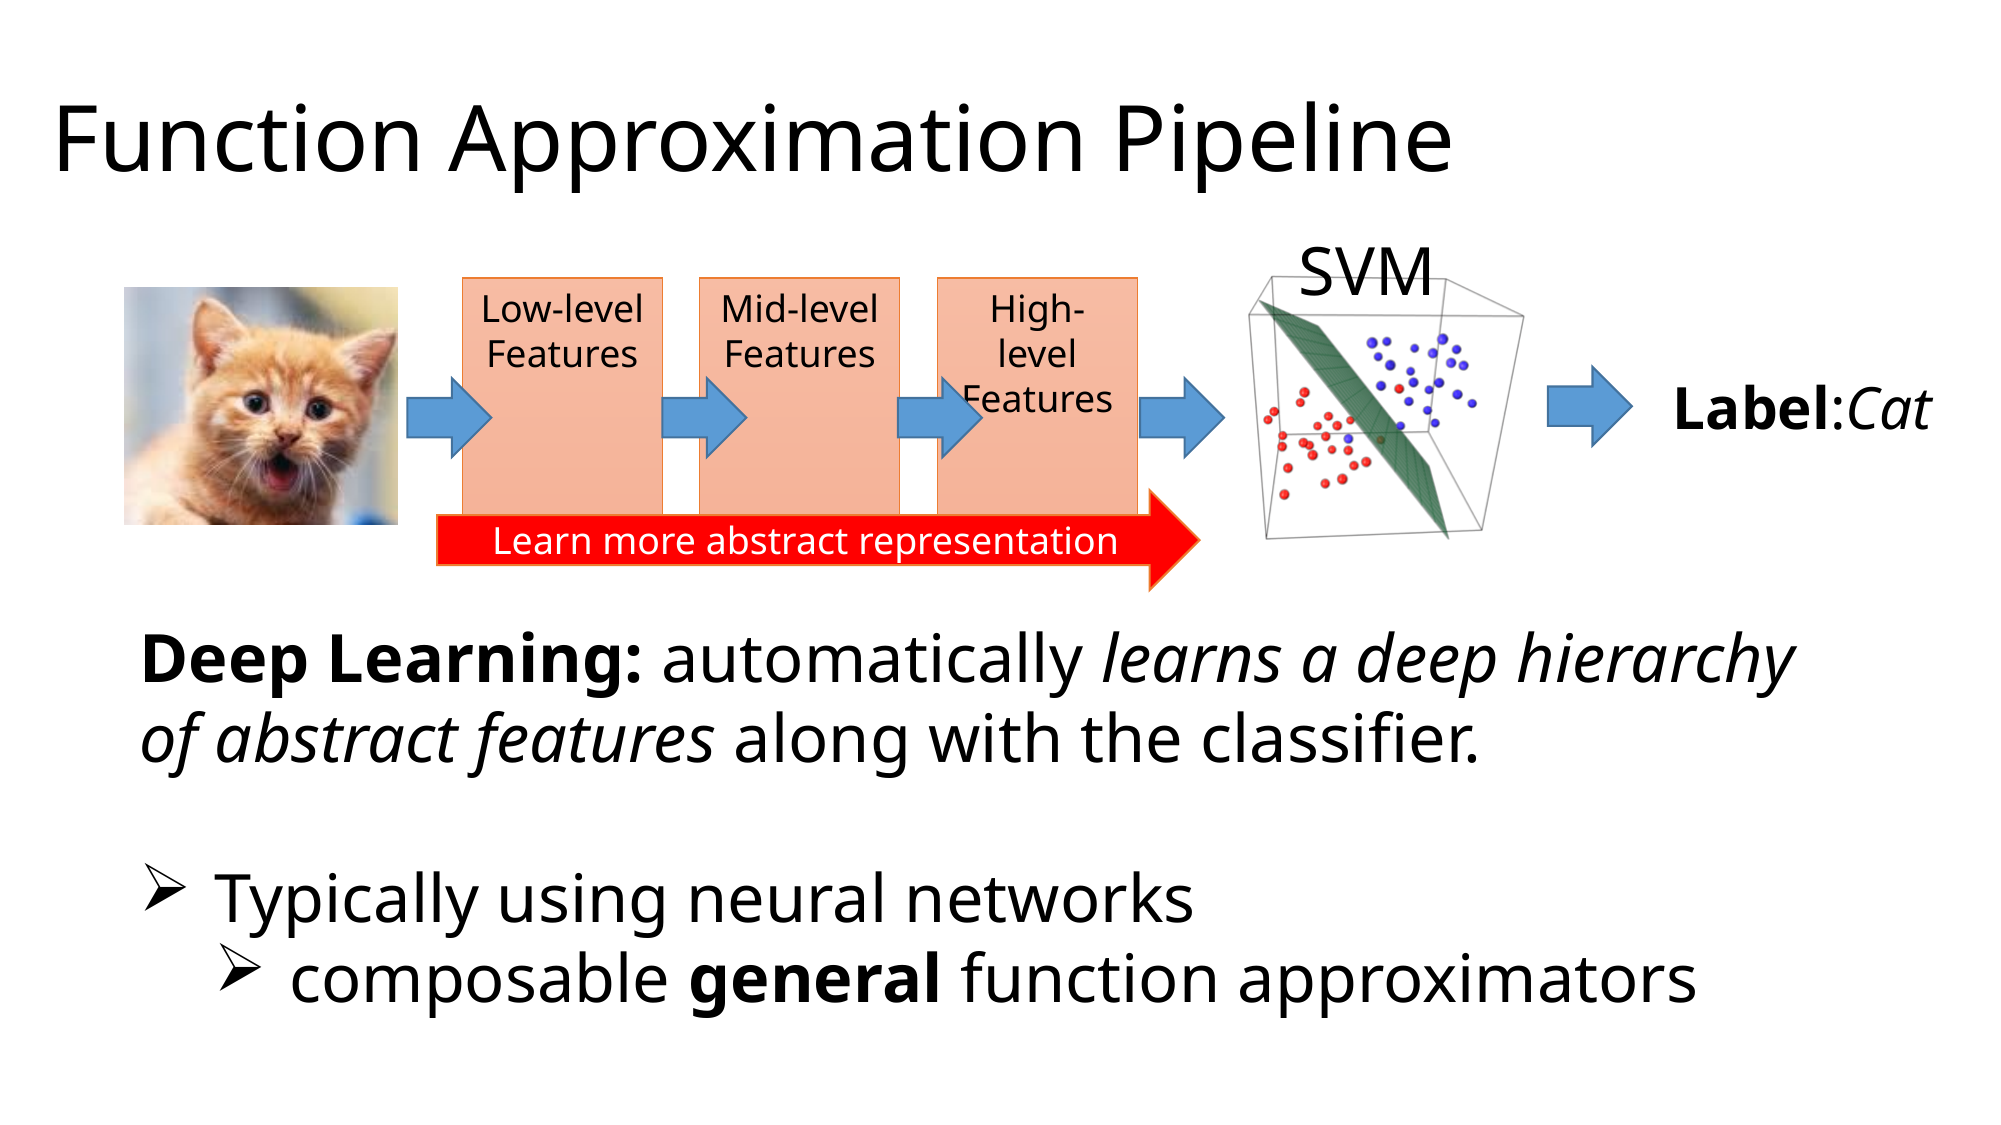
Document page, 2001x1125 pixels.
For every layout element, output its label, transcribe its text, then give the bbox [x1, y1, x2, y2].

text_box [124, 221, 1950, 590]
title Function Approximation Pipeline [36, 33, 1935, 251]
text_box Deep Learning: automatically learns a deep hierarchy of abstract features along with the classifier. Typically using neural networks composable general function approximators [124, 608, 1872, 1023]
